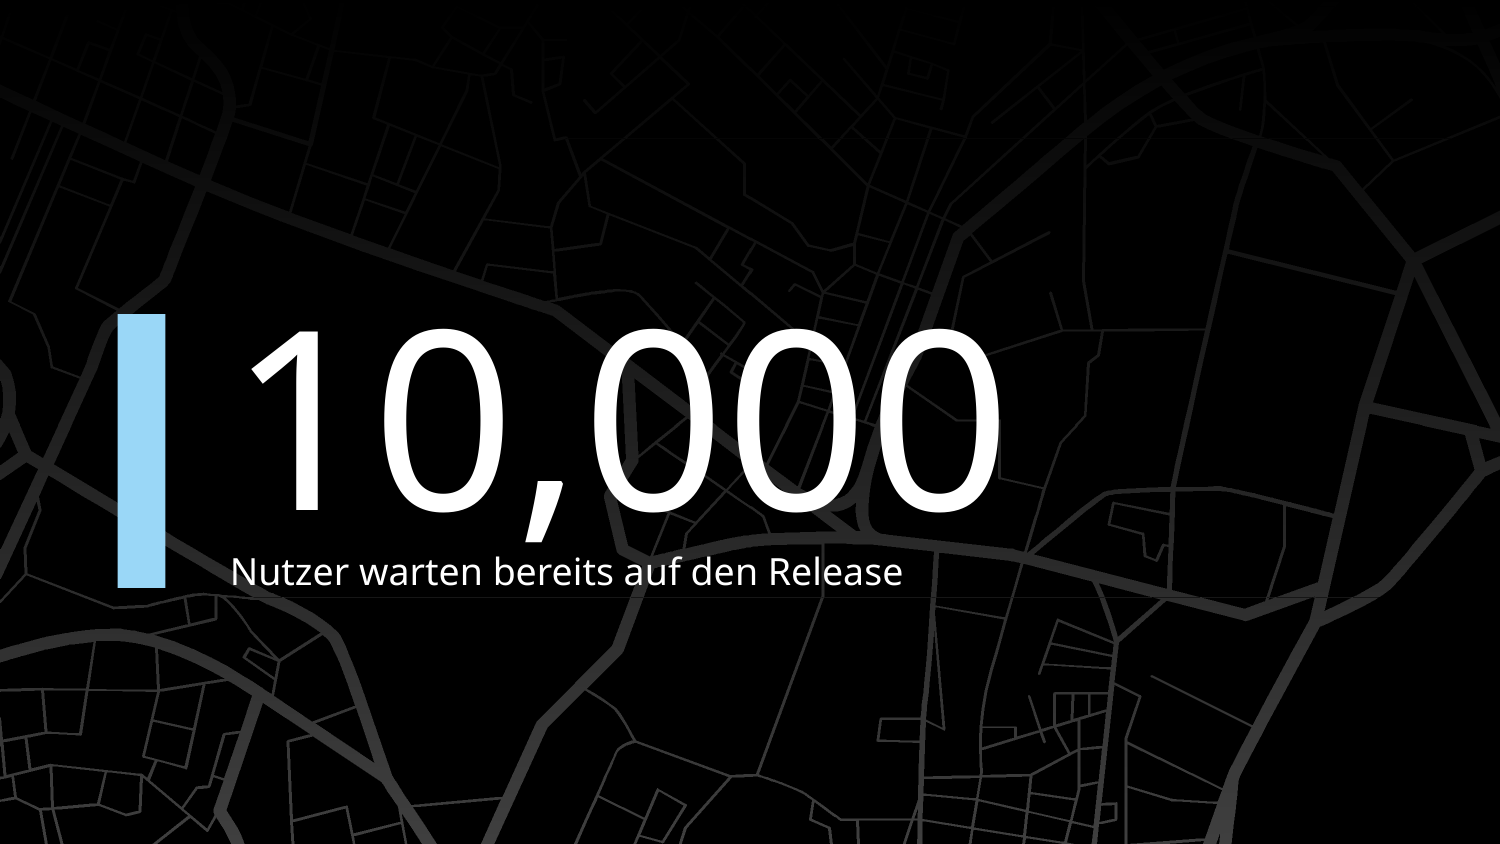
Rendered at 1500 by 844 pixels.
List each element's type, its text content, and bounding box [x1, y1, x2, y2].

title 10,000 [214, 294, 1446, 527]
text_box [117, 314, 166, 588]
list Nutzer warten bereits auf den Release [214, 526, 1107, 613]
